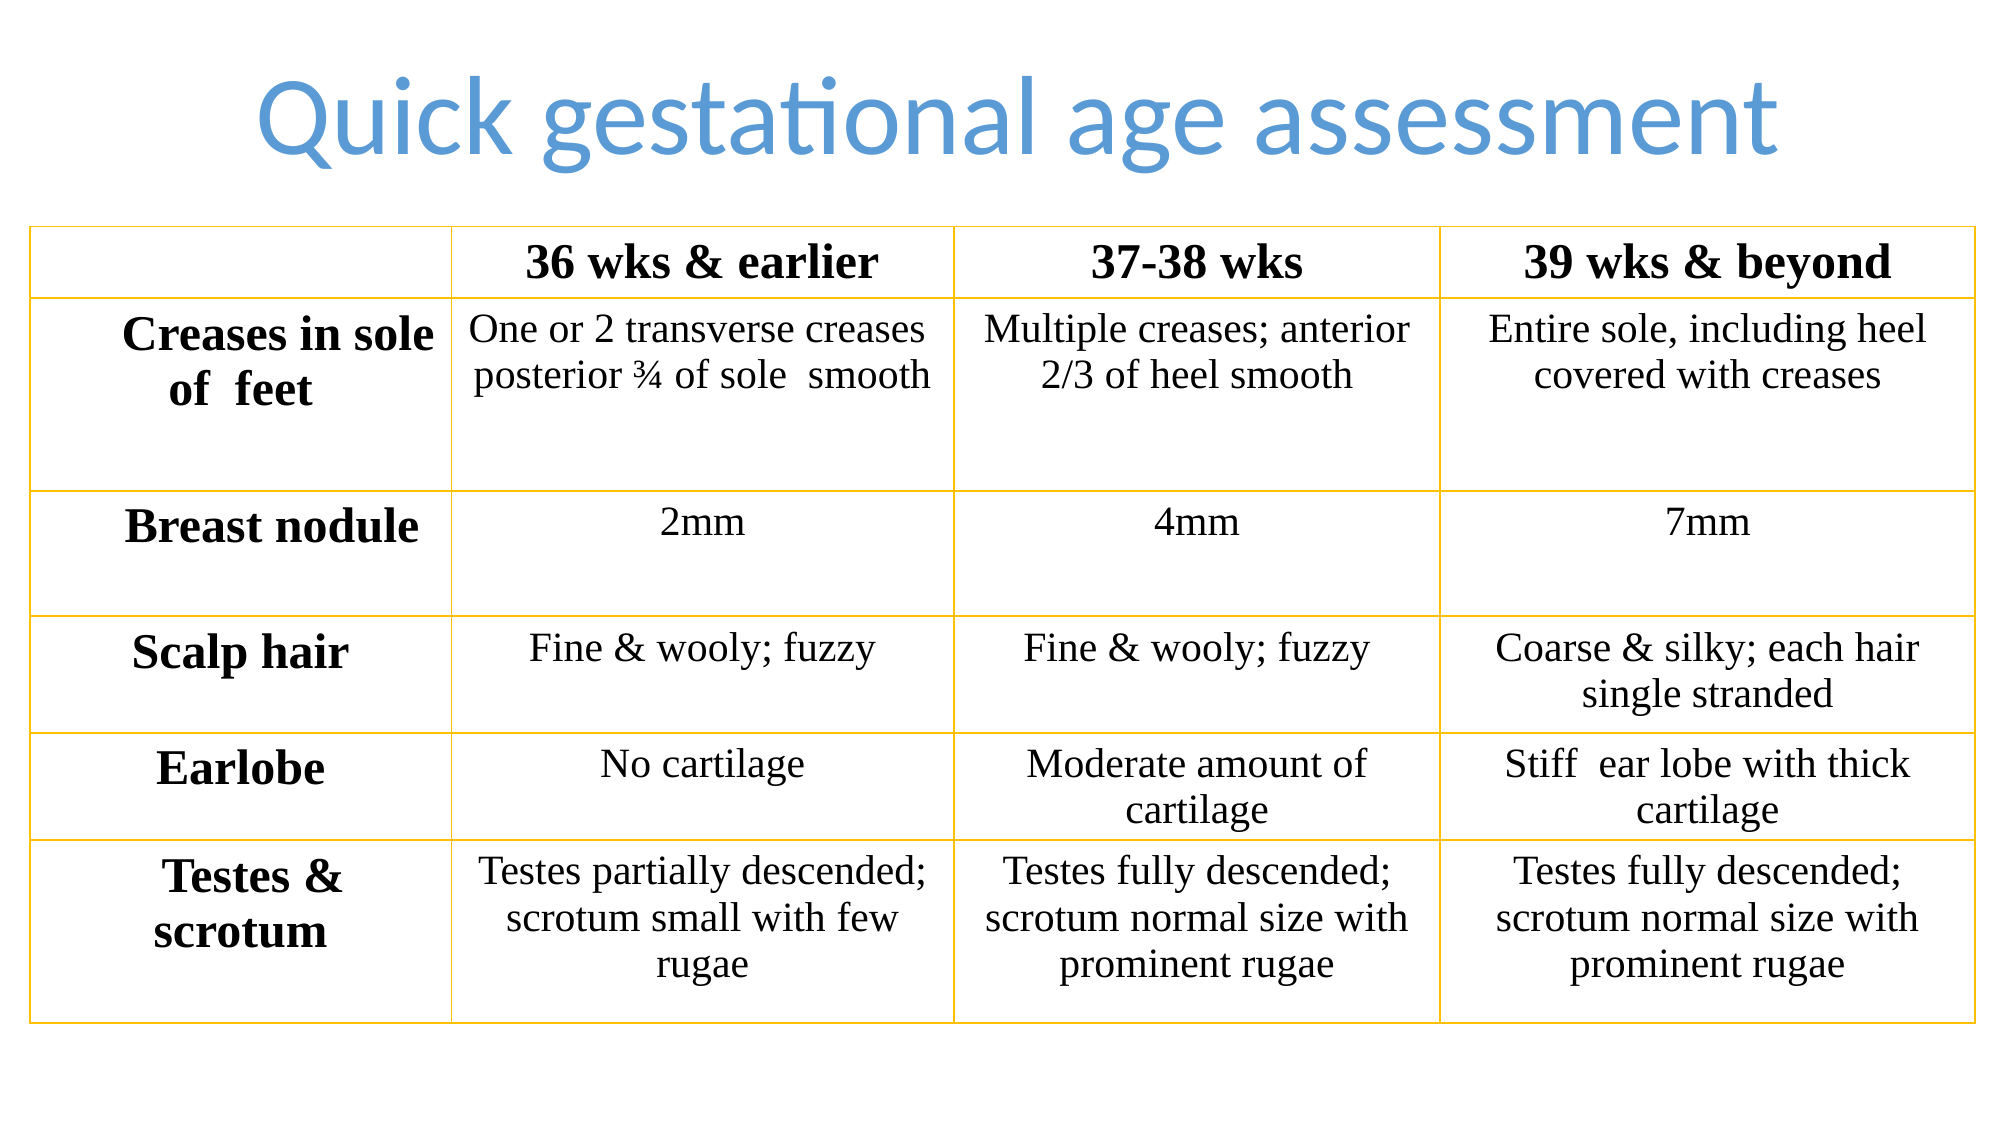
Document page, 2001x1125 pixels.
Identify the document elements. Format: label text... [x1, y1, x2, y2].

table_header [31, 227, 451, 297]
table_cell Moderate amount of cartilage [955, 734, 1439, 839]
table_cell Coarse & silky; each hair single stranded [1441, 617, 1974, 732]
table_cell Multiple creases; anterior 2/3 of heel smooth [955, 299, 1439, 490]
table_cell One or 2 transverse creases posterior ¾ of sole smooth [452, 299, 953, 490]
text_box Quick gestational age assessment [240, 34, 1797, 185]
table_cell 4mm [955, 492, 1439, 615]
table_cell Testes & scrotum [31, 841, 451, 1022]
table_header 36 wks & earlier [452, 227, 953, 297]
table_cell Earlobe [31, 734, 451, 839]
table_header 37-38 wks [955, 227, 1439, 297]
table_header 39 wks & beyond [1441, 227, 1974, 297]
table_cell Fine & wooly; fuzzy [452, 617, 953, 732]
table_cell Stiff ear lobe with thick cartilage [1441, 734, 1974, 839]
table_cell 7mm [1441, 492, 1974, 615]
table_cell Entire sole, including heel covered with creases [1441, 299, 1974, 490]
table_cell 2mm [452, 492, 953, 615]
table_cell Testes fully descended; scrotum normal size with prominent rugae [1441, 841, 1974, 1022]
table_cell Testes partially descended; scrotum small with few rugae [452, 841, 953, 1022]
table_cell Creases in sole of feet [31, 299, 451, 490]
table_cell Testes fully descended; scrotum normal size with prominent rugae [955, 841, 1439, 1022]
table_cell Scalp hair [31, 617, 451, 732]
table_cell No cartilage [452, 734, 953, 839]
table_cell Breast nodule [31, 492, 451, 615]
table_cell Fine & wooly; fuzzy [955, 617, 1439, 732]
